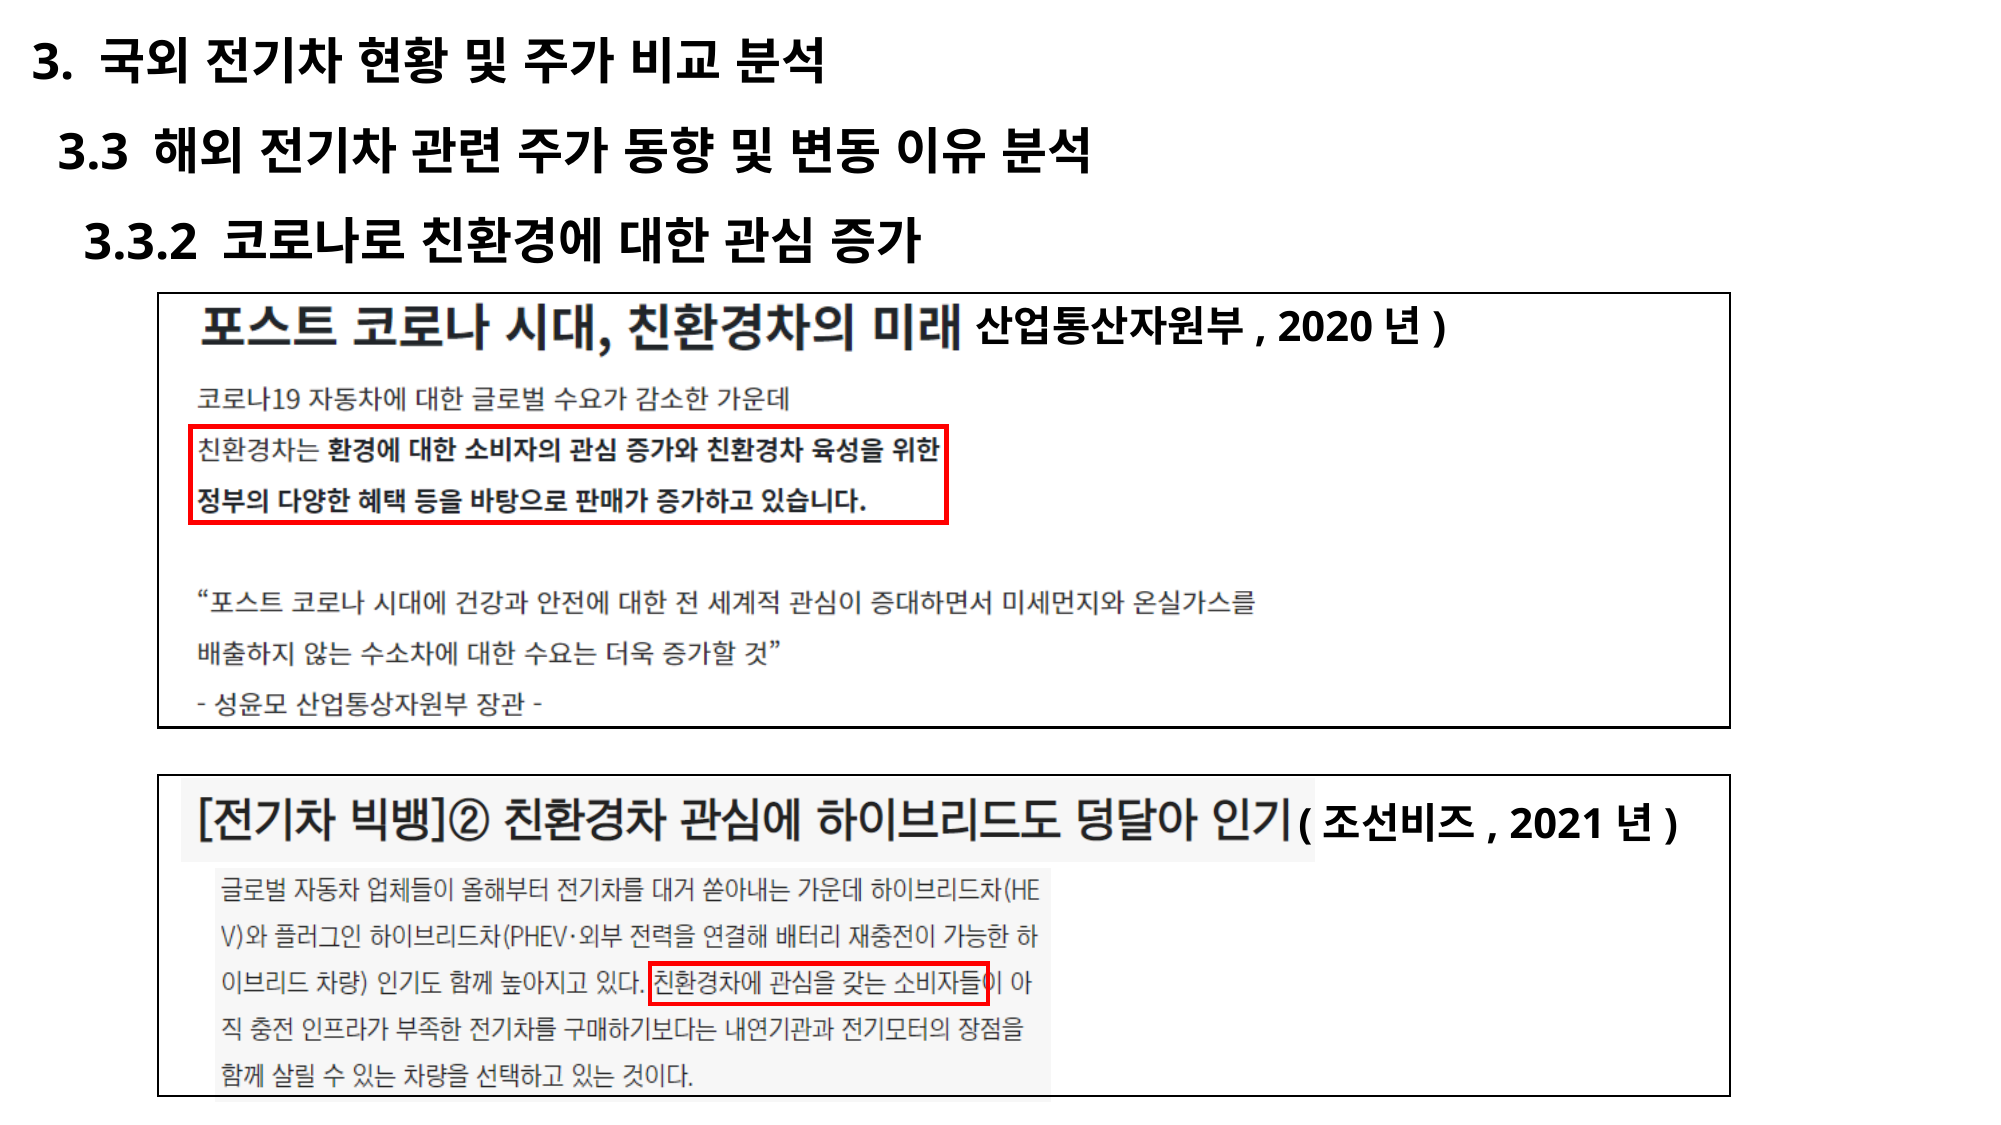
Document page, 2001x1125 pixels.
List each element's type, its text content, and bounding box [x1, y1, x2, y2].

text_box [1672, 292, 1731, 729]
text_box [1672, 774, 1731, 1097]
text_box [157, 774, 181, 1097]
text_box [181, 284, 1672, 1102]
text_box 3. 국외 전기차 현황 및 주가 비교 분석 3.3 해외 전기차 관련 주가 동향 및 변동 이유 분석 3.3.2 코로나로 친환경에 대한 관심 증가 [16, 0, 1525, 277]
text_box [157, 292, 181, 729]
